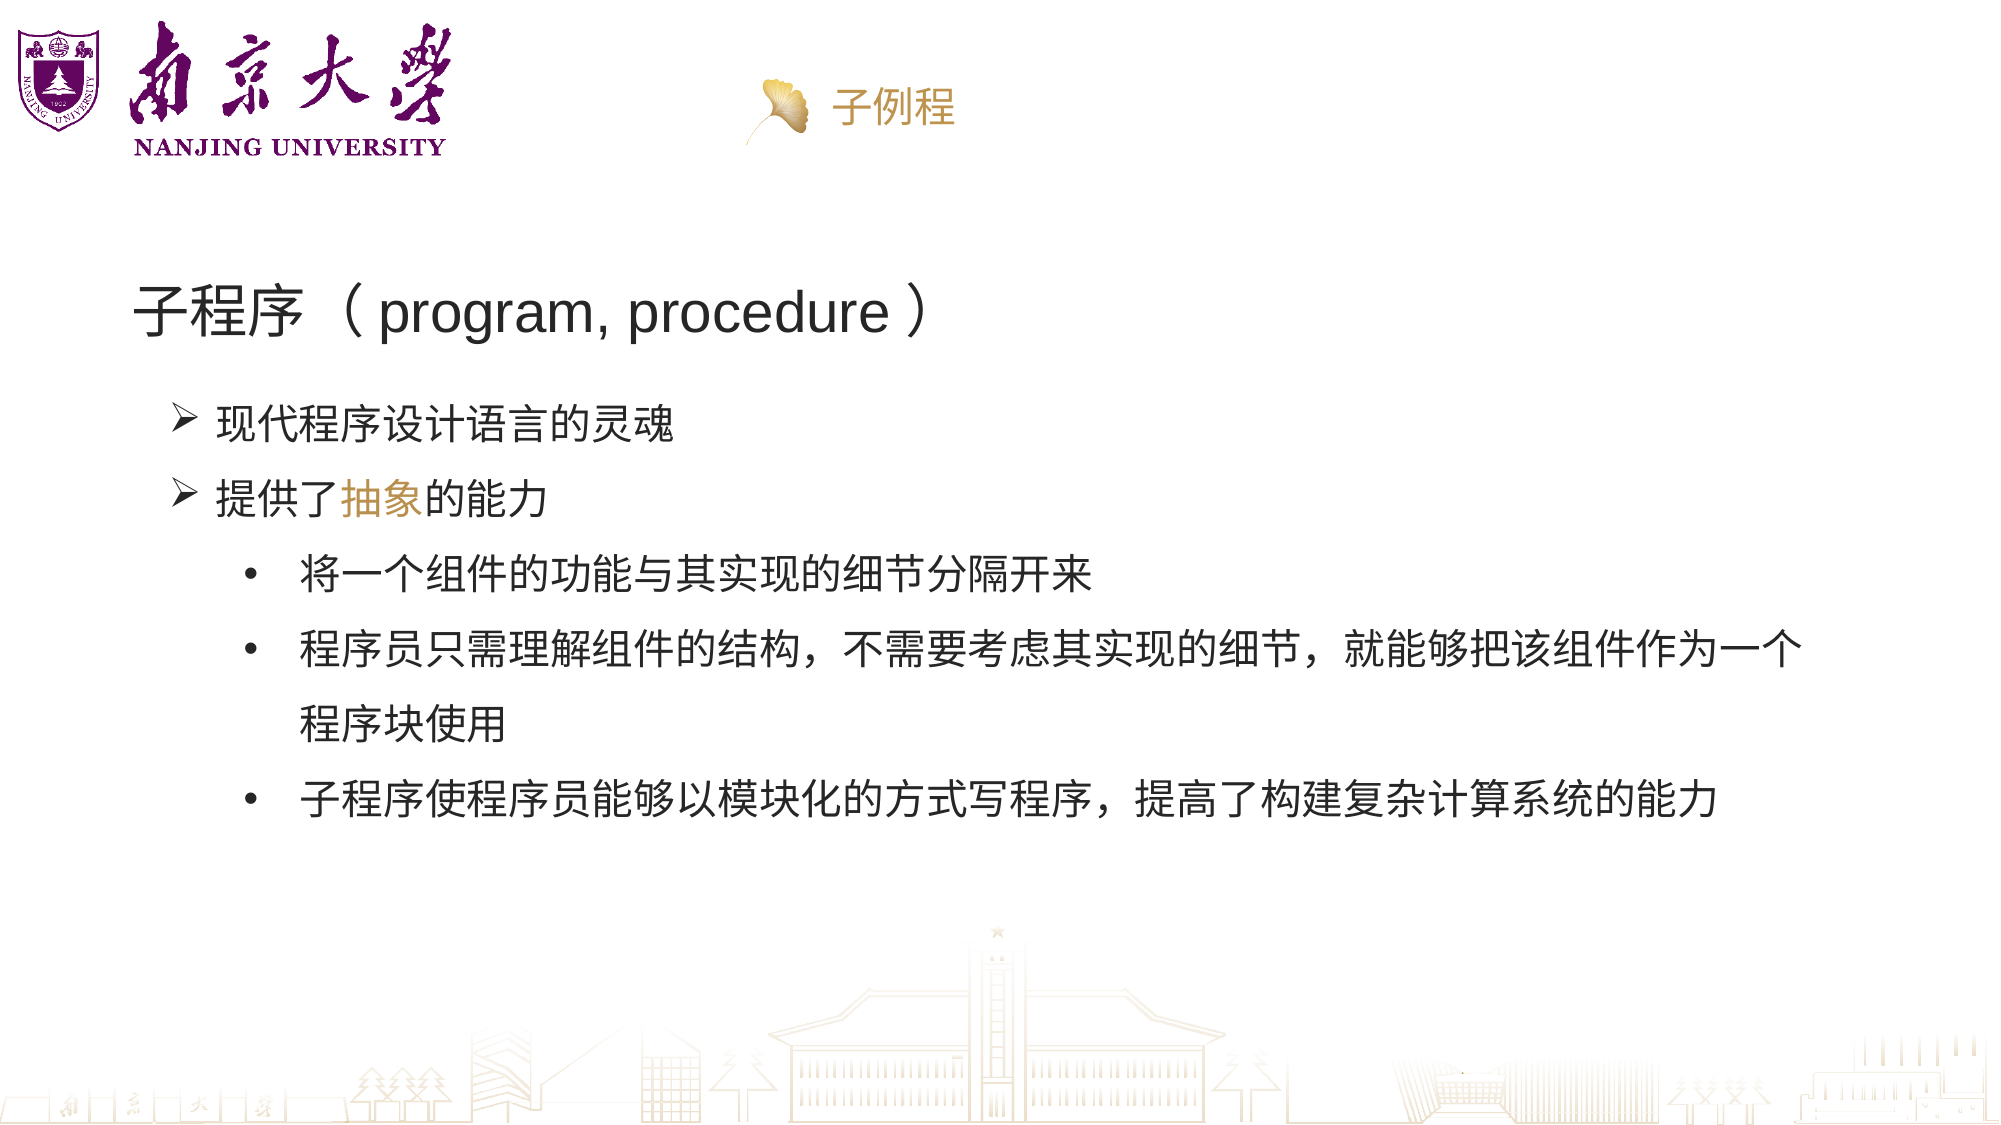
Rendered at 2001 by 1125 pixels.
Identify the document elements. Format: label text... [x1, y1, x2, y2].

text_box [116, 249, 1843, 826]
text_box 子例程 [816, 73, 1226, 139]
picture [731, 64, 830, 169]
picture [18, 21, 451, 160]
